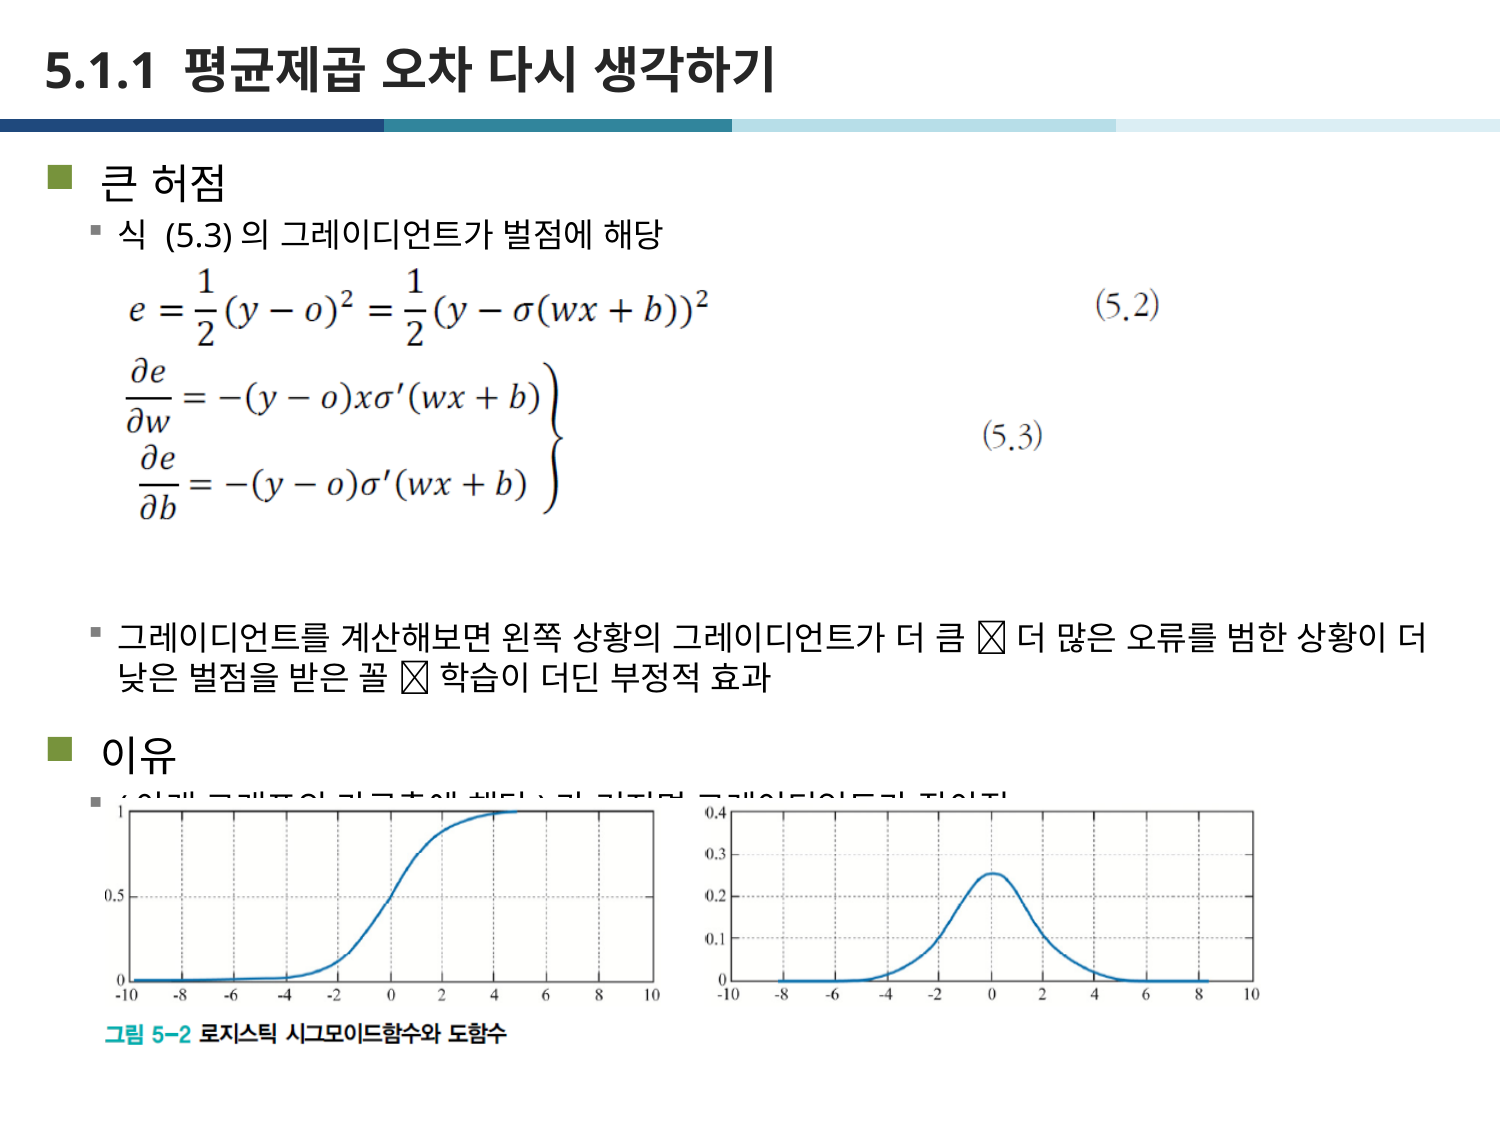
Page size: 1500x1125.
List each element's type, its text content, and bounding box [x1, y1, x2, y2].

picture [105, 798, 1264, 1047]
picture [123, 266, 1164, 351]
picture [121, 352, 1044, 523]
title 5.1.1 평균제곱 오차 다시 생각하기 [29, 23, 1270, 114]
